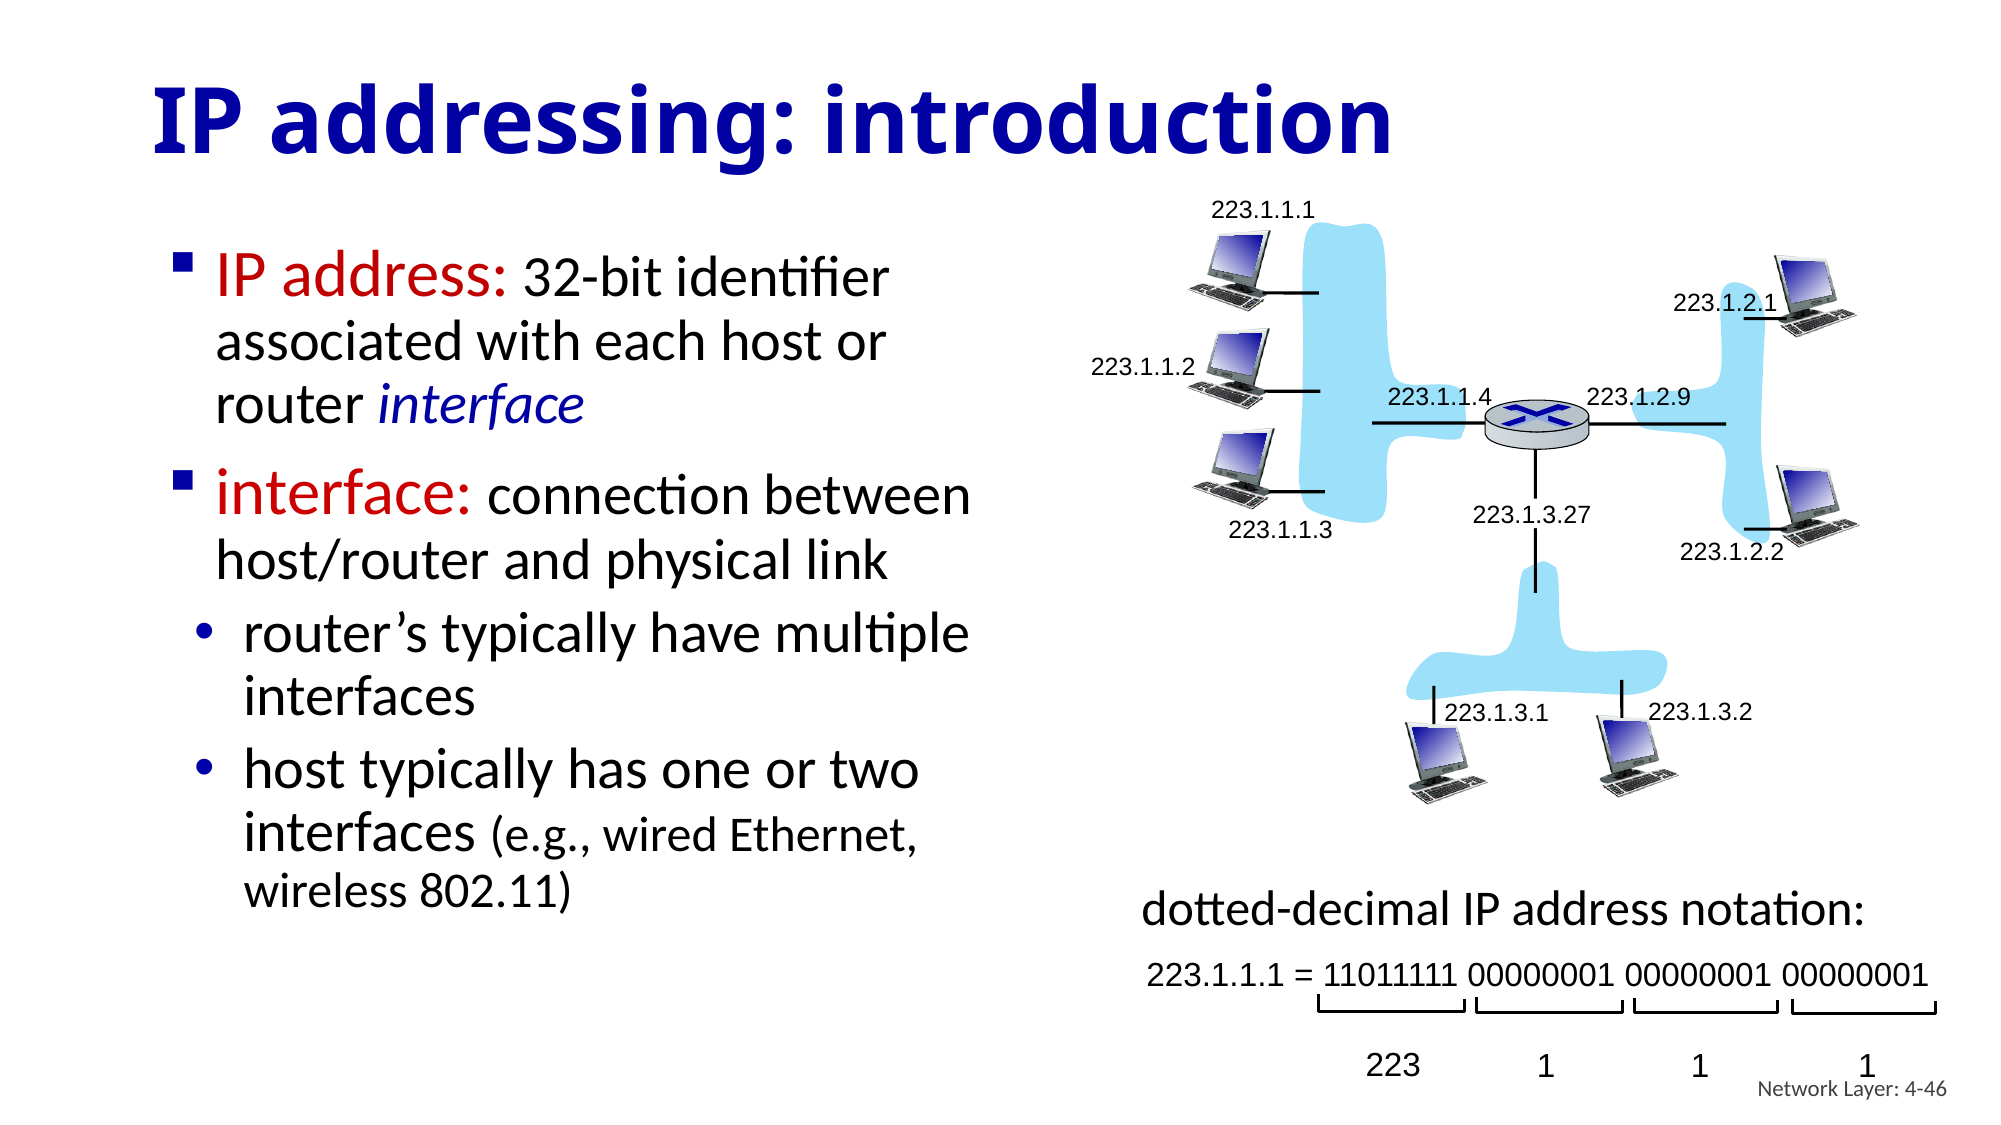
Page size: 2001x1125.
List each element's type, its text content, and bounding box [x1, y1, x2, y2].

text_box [1771, 251, 1877, 344]
text_box [1406, 561, 1668, 700]
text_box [1075, 343, 1161, 389]
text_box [1402, 718, 1509, 811]
text_box 223.1.2.9 [1571, 373, 1707, 419]
text_box 223.1.1.1 [1196, 185, 1331, 231]
text_box 223.1.2.1 [1658, 279, 1766, 325]
text_box [1636, 325, 1768, 528]
text_box IP addressing: introduction [137, 51, 1863, 198]
text_box IP address: 32-bit identifier associated with each host or router interface interface: connection between host/router and physical link router’s typically have multiple interfaces host typically has one or two interfaces (e.g., wired Ethernet, wireless 802.11) [143, 231, 1055, 1026]
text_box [1131, 945, 1946, 1093]
text_box Network Layer: 4-<number> [1512, 1056, 1963, 1117]
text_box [1484, 399, 1590, 450]
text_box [1593, 711, 1700, 804]
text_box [1171, 424, 1277, 517]
text_box 223.1.3.1 [1435, 688, 1565, 734]
text_box 223.1.1.3 [1213, 506, 1349, 552]
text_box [1457, 491, 1607, 537]
text_box 223.1.2.2 [1665, 528, 1800, 573]
text_box [1298, 223, 1466, 523]
text_box 223.1.3.2 [1633, 688, 1768, 733]
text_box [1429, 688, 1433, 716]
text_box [1773, 461, 1880, 554]
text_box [1167, 225, 1273, 318]
text_box 223.1.1.4 [1372, 373, 1508, 418]
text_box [1166, 324, 1273, 417]
text_box dotted-decimal IP address notation: [1126, 867, 1882, 943]
